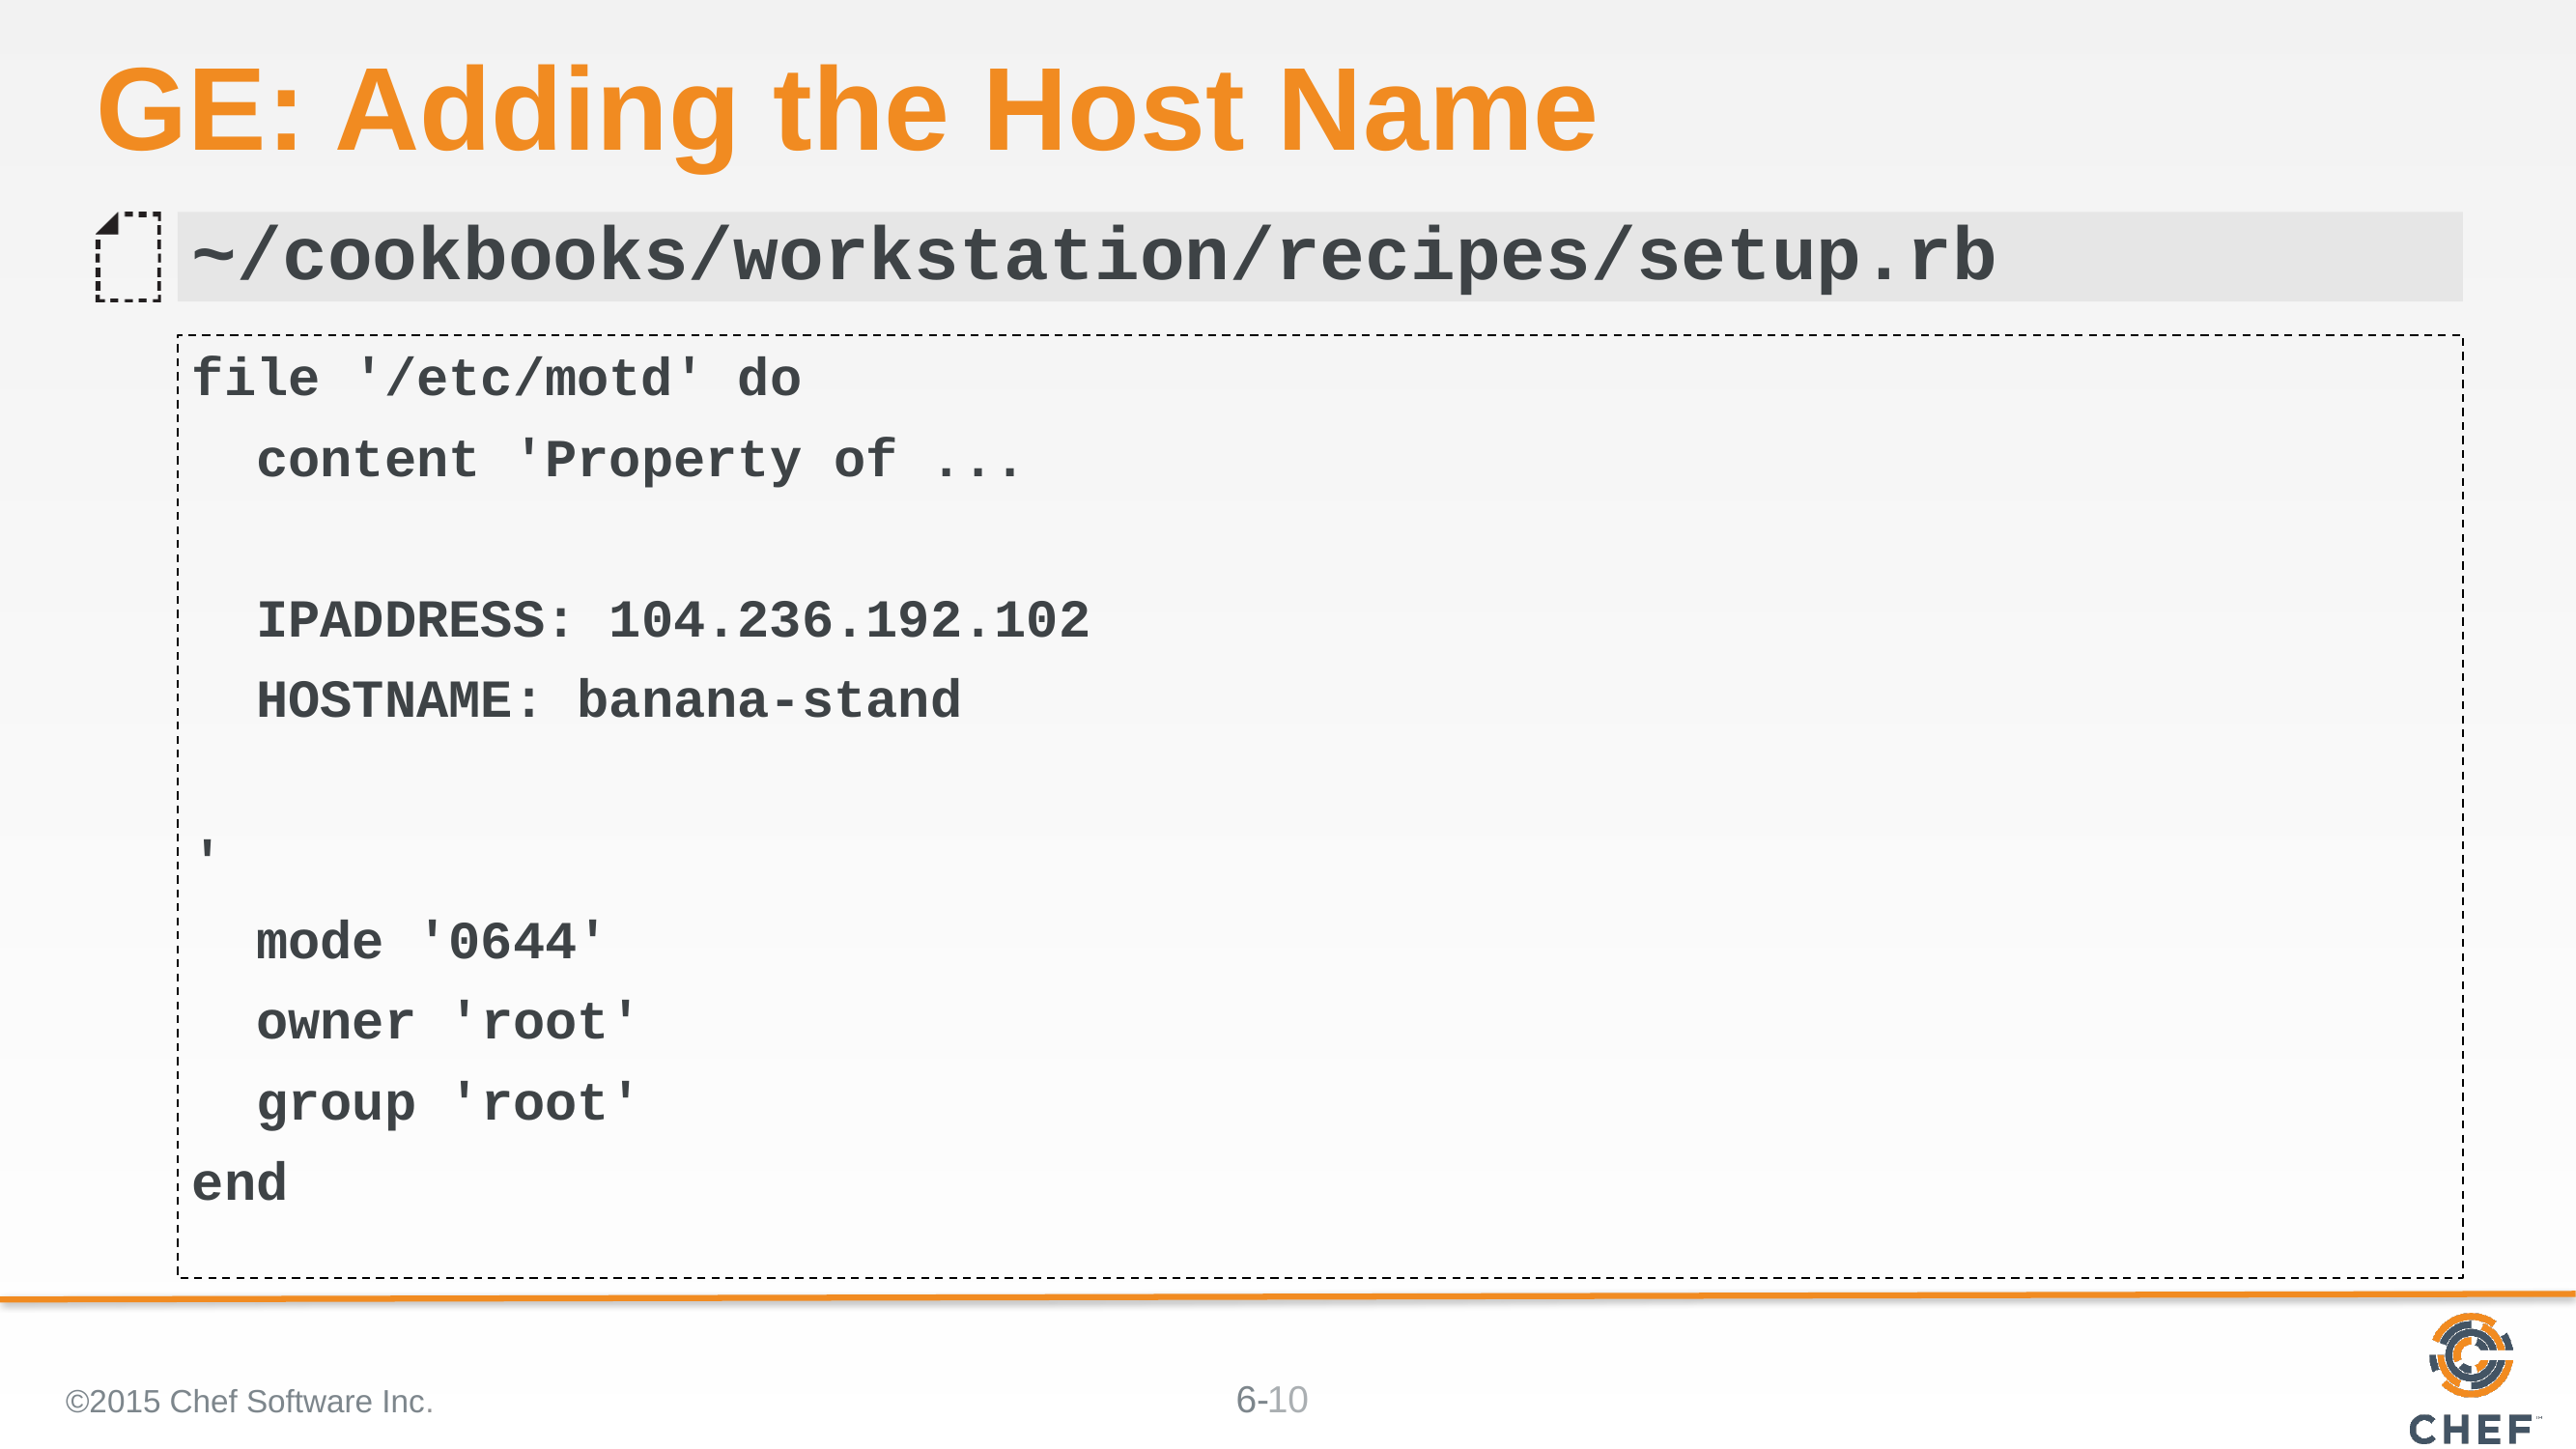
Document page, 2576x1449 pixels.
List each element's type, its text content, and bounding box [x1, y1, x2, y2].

footer ©2015 Chef Software Inc. [51, 1359, 952, 1440]
list file '/etc/motd' do content 'Property of ... IPADDRESS: 104.236.192.102 HOSTNAME: banana-stand ' mode '0644' owner 'root' group 'root' end [177, 334, 2464, 1279]
title GE: Adding the Host Name [96, 48, 2463, 180]
picture [2399, 1297, 2550, 1449]
slide_number 10 [998, 1359, 1578, 1437]
list ~/cookbooks/workstation/recipes/setup.rb [177, 212, 2463, 302]
